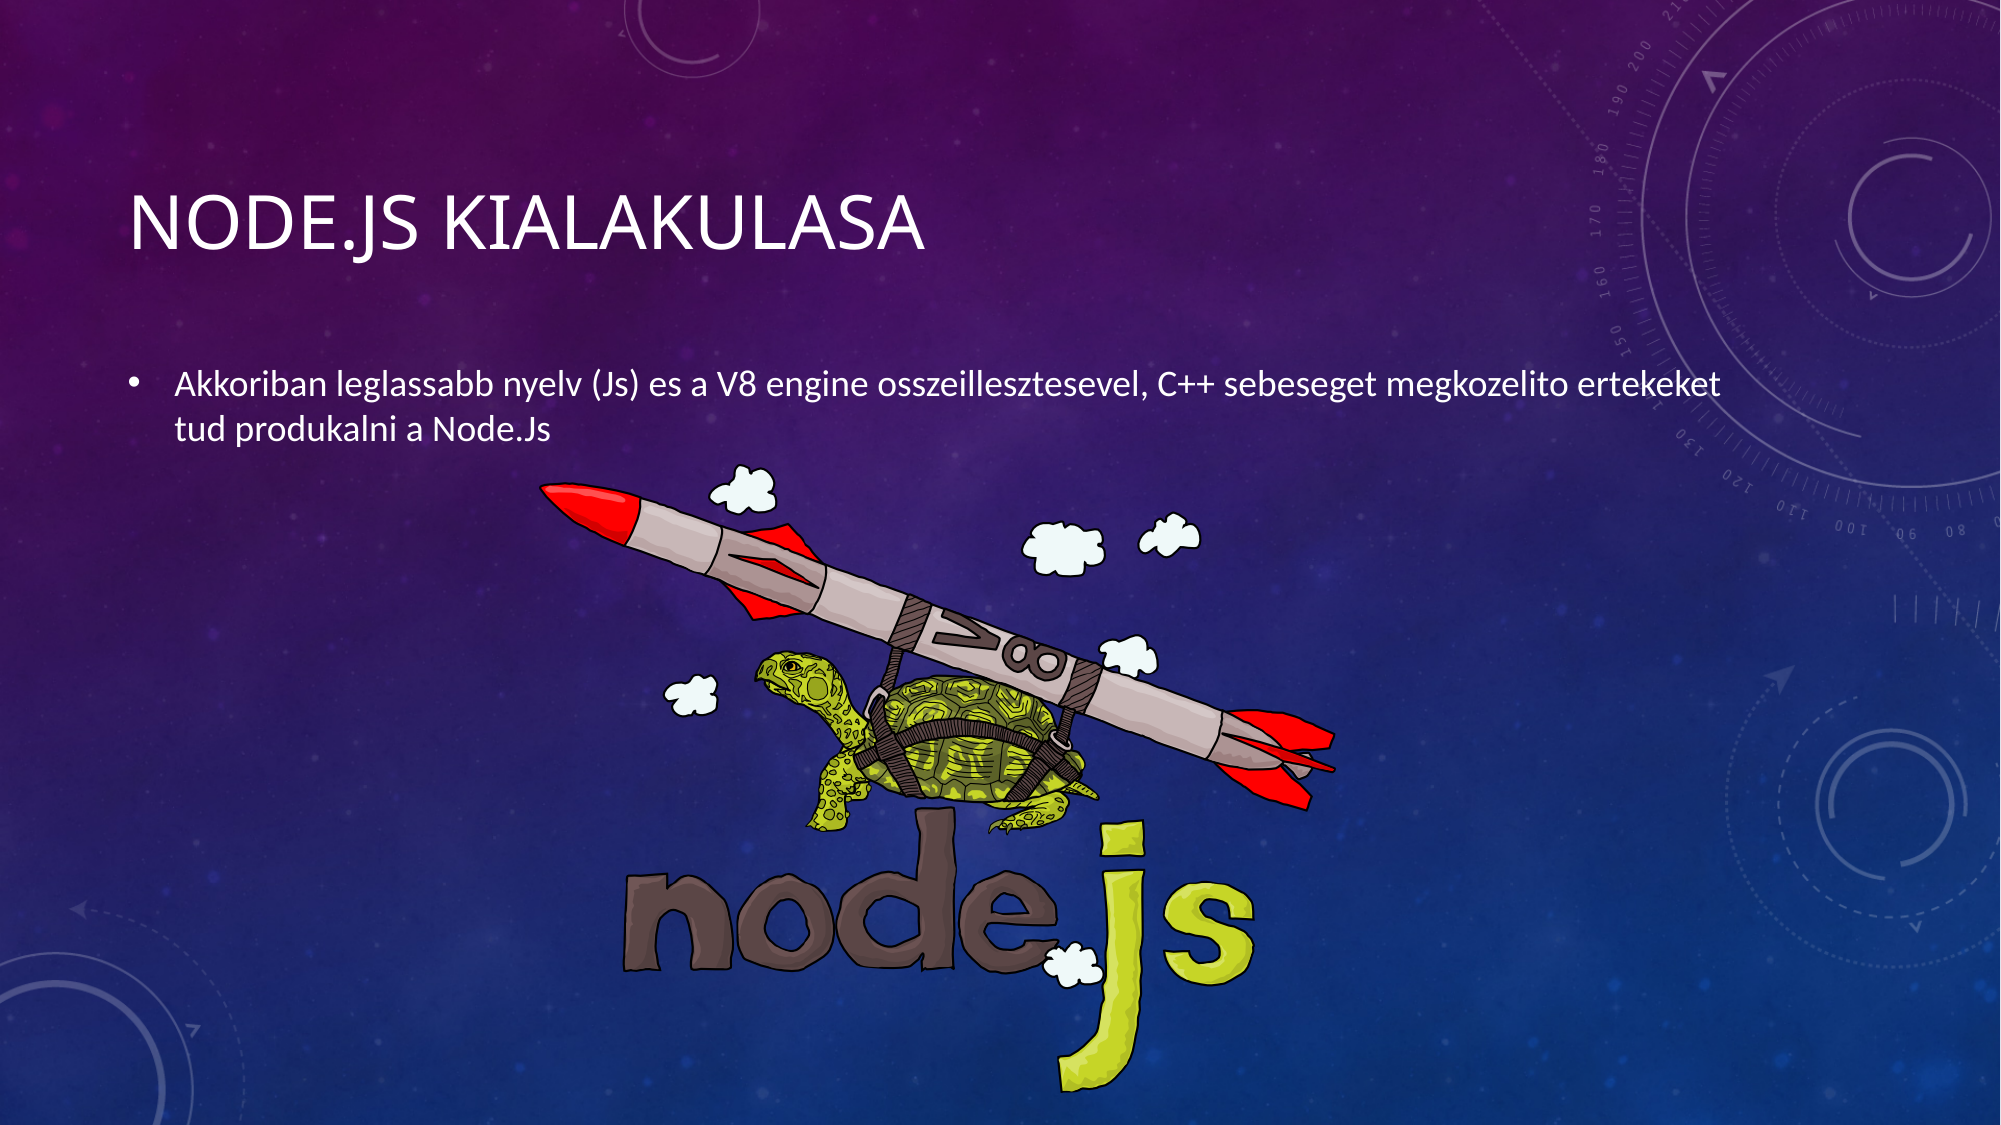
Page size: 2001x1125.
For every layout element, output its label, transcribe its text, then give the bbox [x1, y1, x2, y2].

title Node.js Kialakulasa [112, 99, 1775, 339]
picture [0, 0, 2001, 1125]
list Akkoriban leglassabb nyelv (Js) es a V8 engine osszeillesztesevel, C++ sebeseget megkozelito ertekeket tud produkalni a Node.Js [112, 351, 1775, 950]
